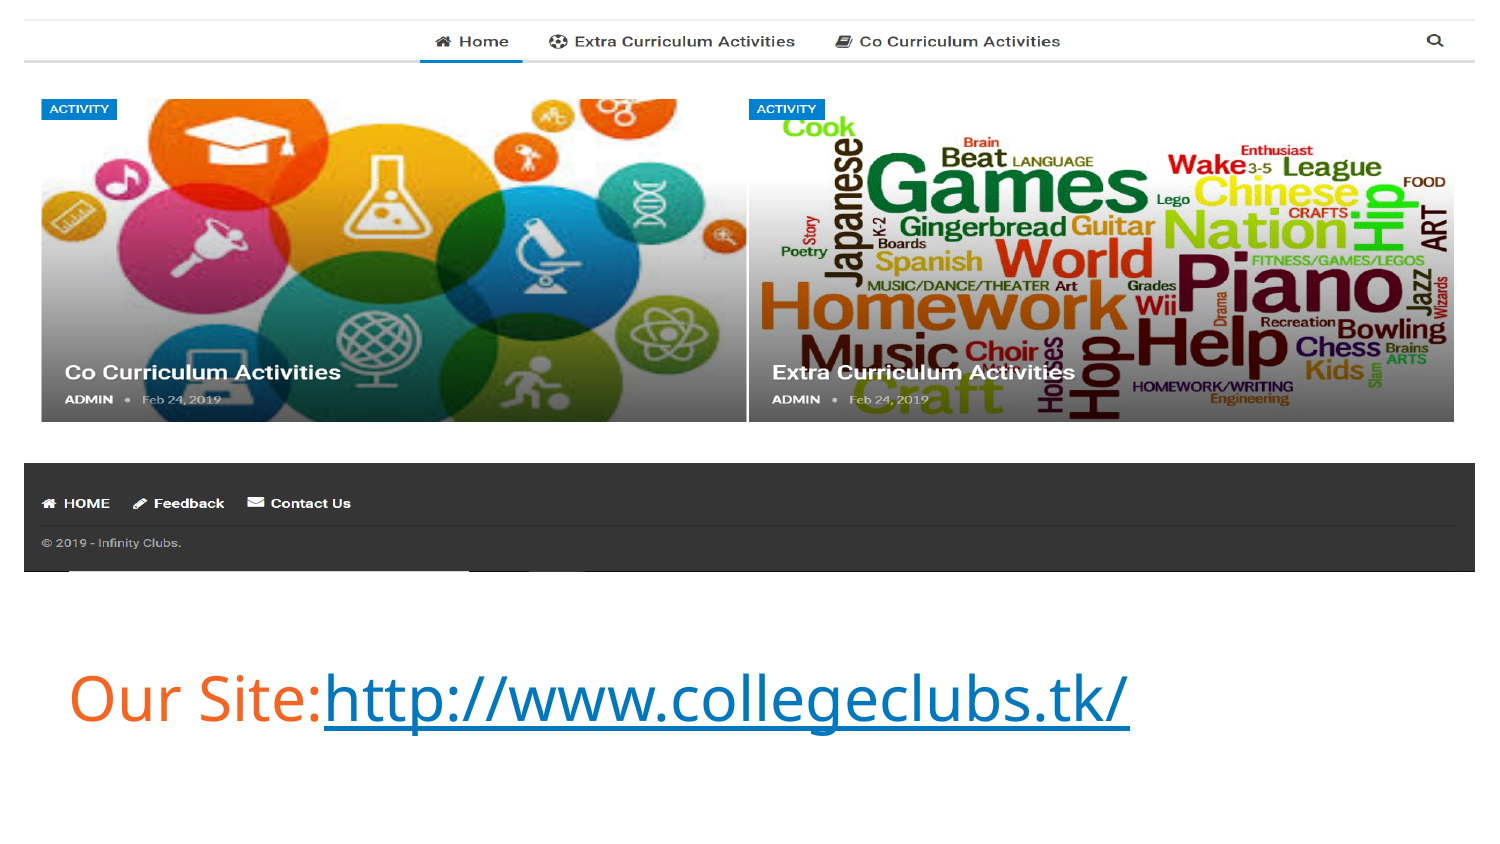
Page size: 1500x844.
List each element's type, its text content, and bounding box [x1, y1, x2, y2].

picture [24, 0, 1476, 572]
text_box Our Site:http://www.collegeclubs.tk/ [53, 644, 1366, 782]
